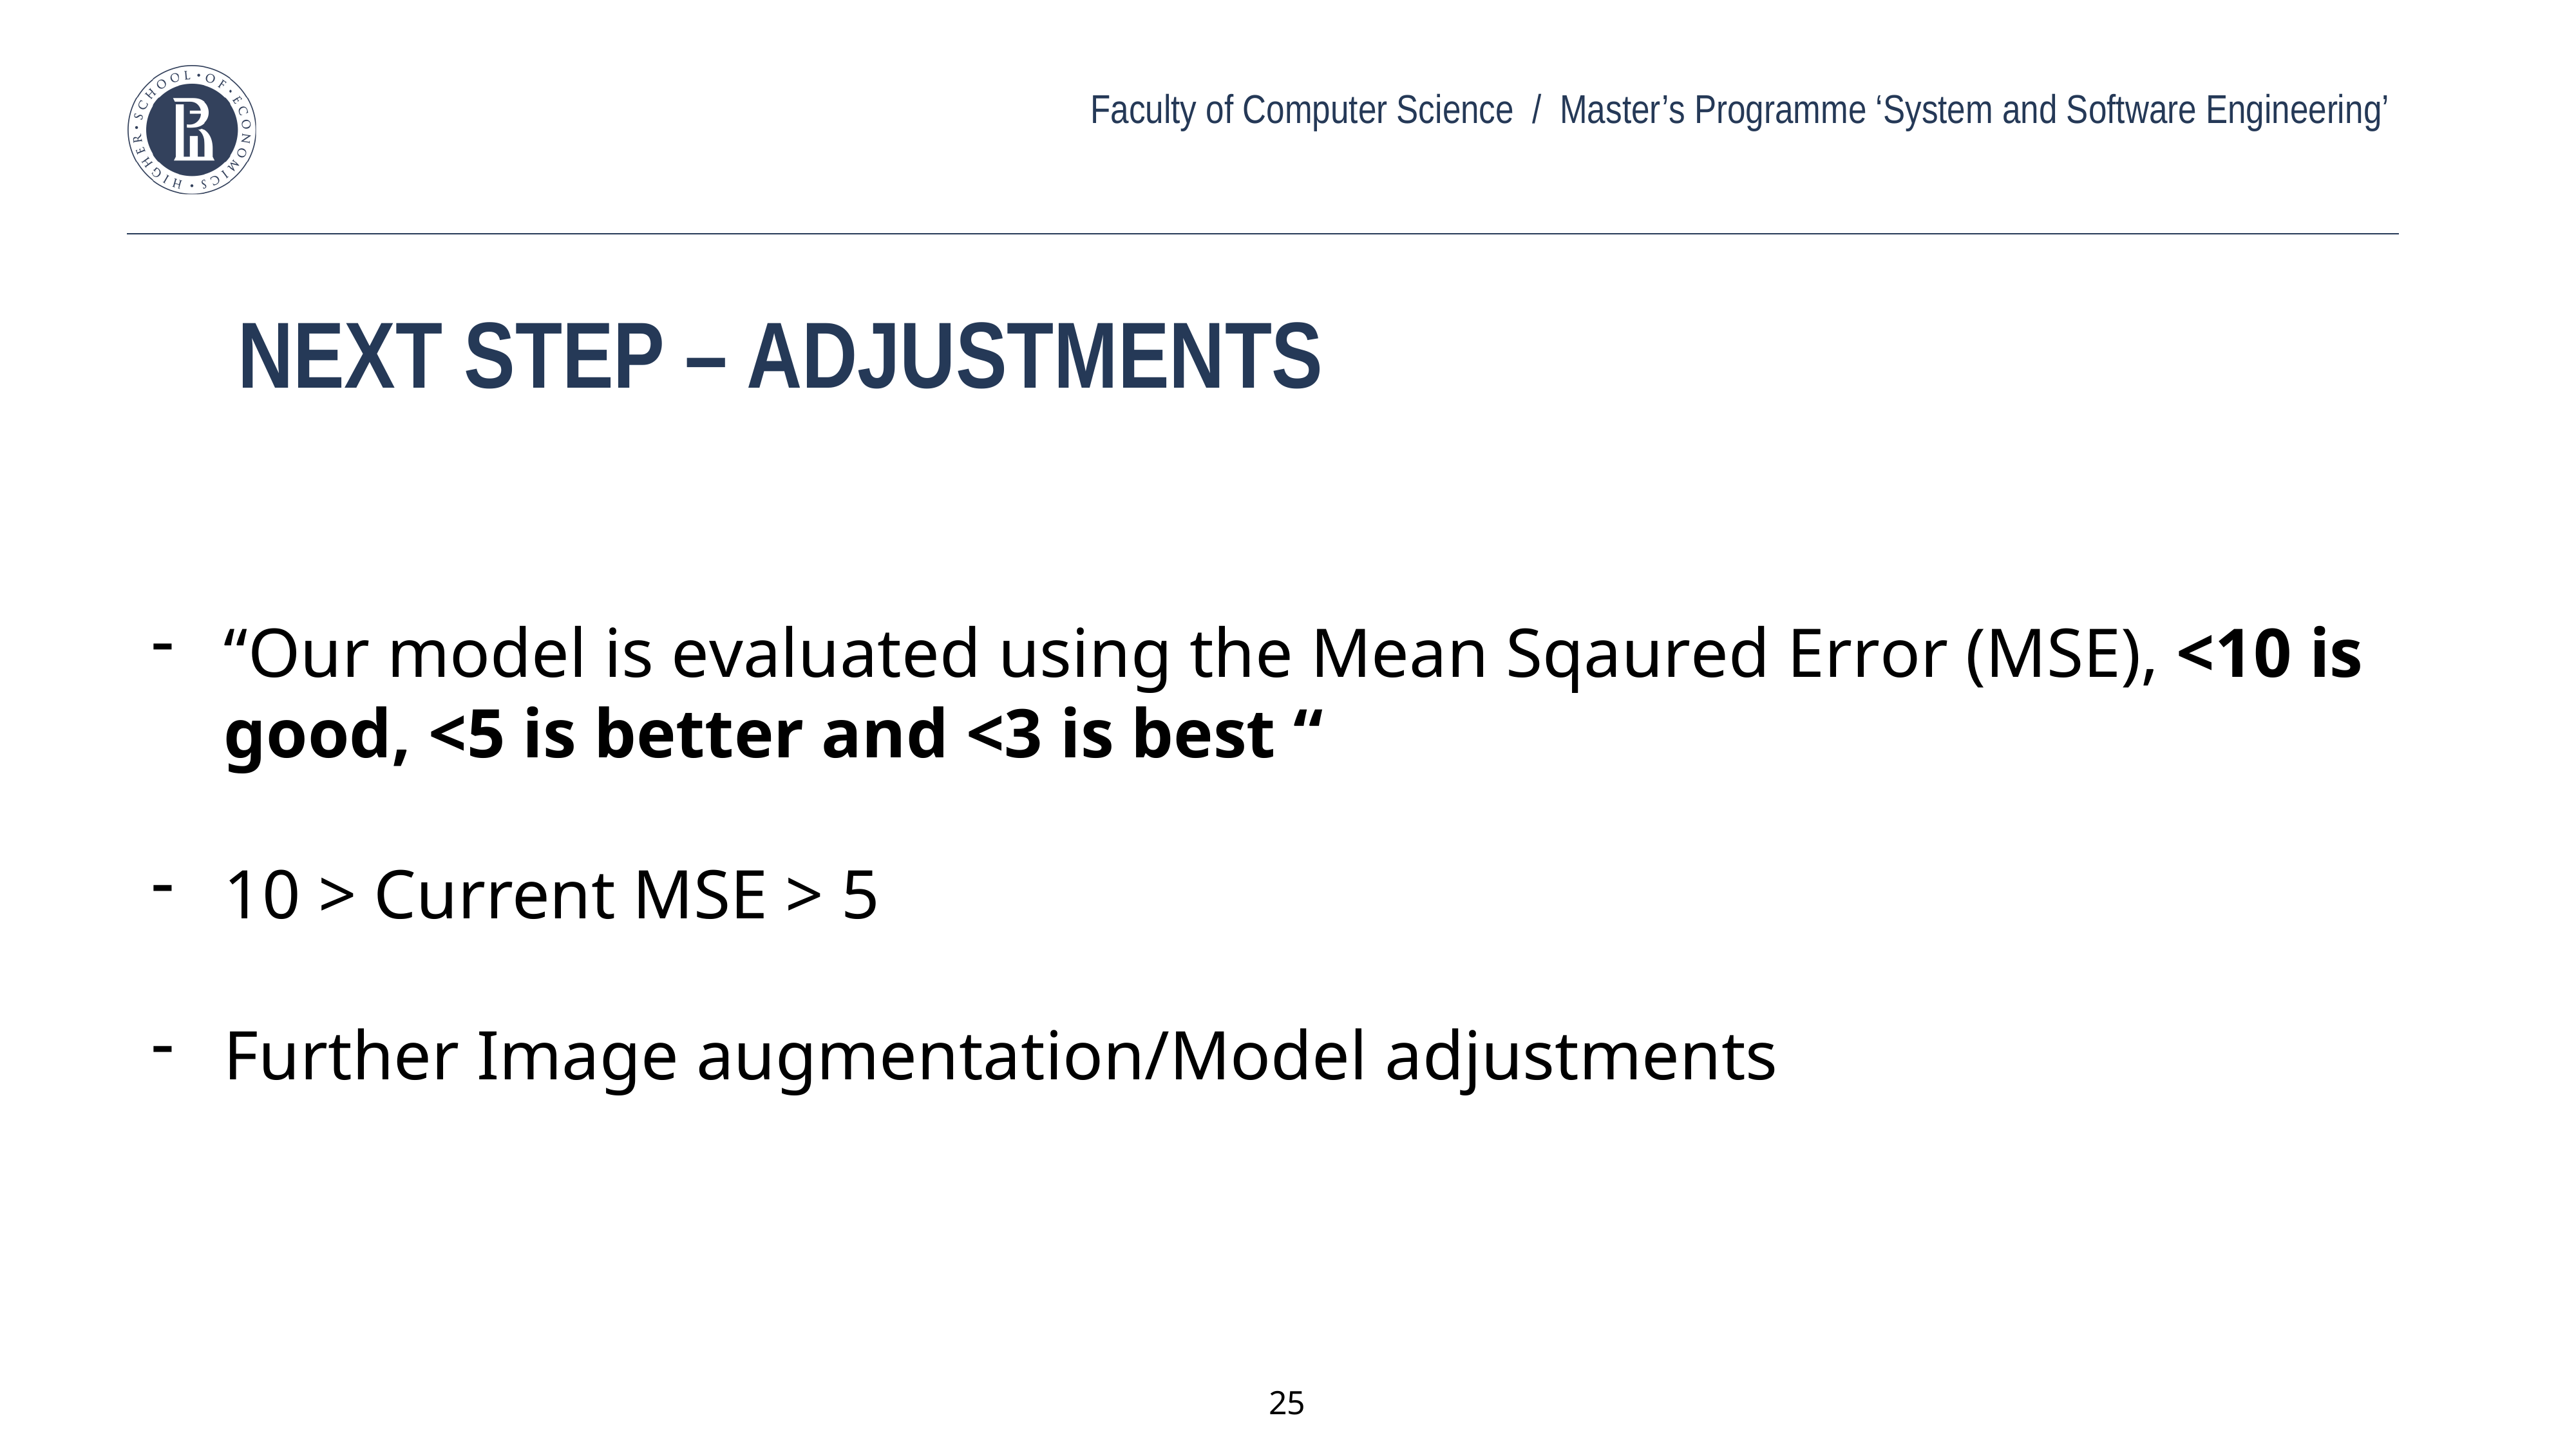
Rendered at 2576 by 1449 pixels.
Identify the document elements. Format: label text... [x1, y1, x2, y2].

slide_number 25 [1260, 1374, 1314, 1429]
text_box “Our model is evaluated using the Mean Sqaured Error (MSE), <10 is good, <5 is better and <3 is best “ 10 > Current MSE > 5 Further Image augmentation/Model adjustments [144, 602, 2416, 1101]
text_box Faculty of Computer Science / Master’s Programme ‘System and Software Engineering’ [985, 75, 2399, 178]
picture [128, 65, 256, 194]
text_box Next step – Adjustments [144, 289, 1418, 412]
